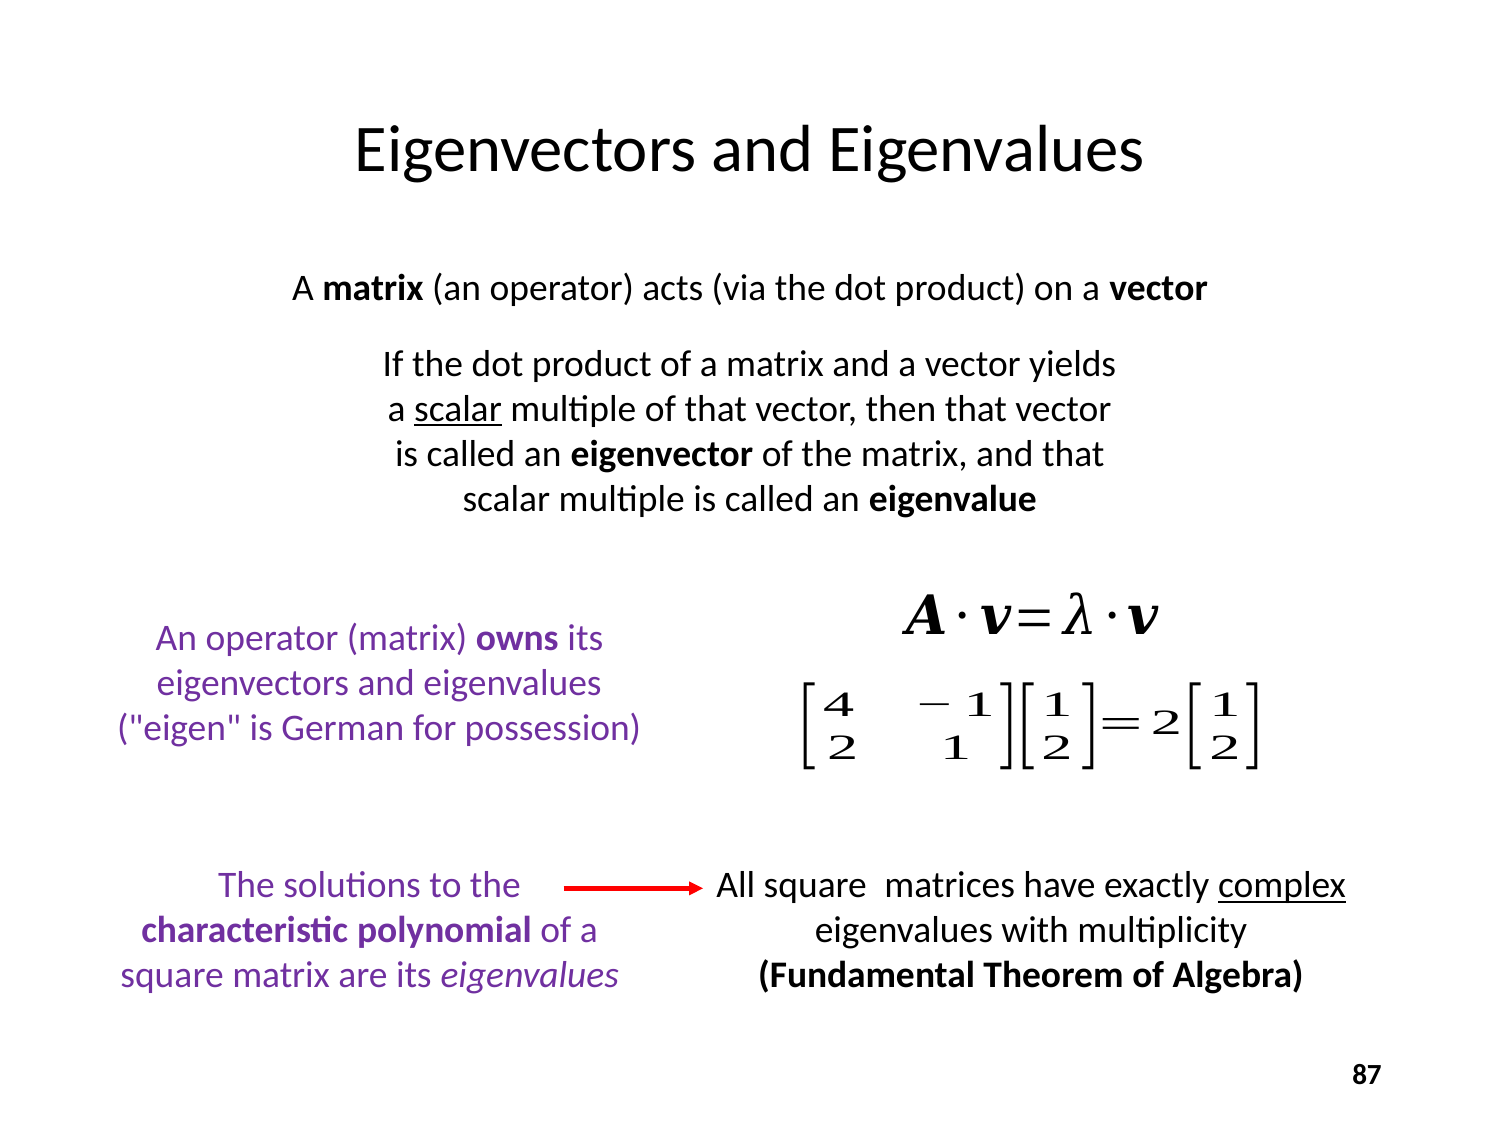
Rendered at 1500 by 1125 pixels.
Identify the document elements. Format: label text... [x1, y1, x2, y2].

text_box If the dot product of a matrix and a vector yields a scalar multiple of that vector, then that vector is called an eigenvector of the matrix, and that scalar multiple is called an eigenvalue [365, 331, 1135, 527]
text_box The solutions to the characteristic polynomial of a square matrix are its eigenvalues [103, 852, 637, 1003]
text_box An operator (matrix) owns its eigenvectors and eigenvalues ("eigen" is German for possession) [55, 605, 704, 756]
title Eigenvectors and Eigenvalues [103, 59, 1397, 241]
slide_number 87 [1059, 1042, 1397, 1103]
text_box A matrix (an operator) acts (via the dot product) on a vector [272, 255, 1228, 316]
